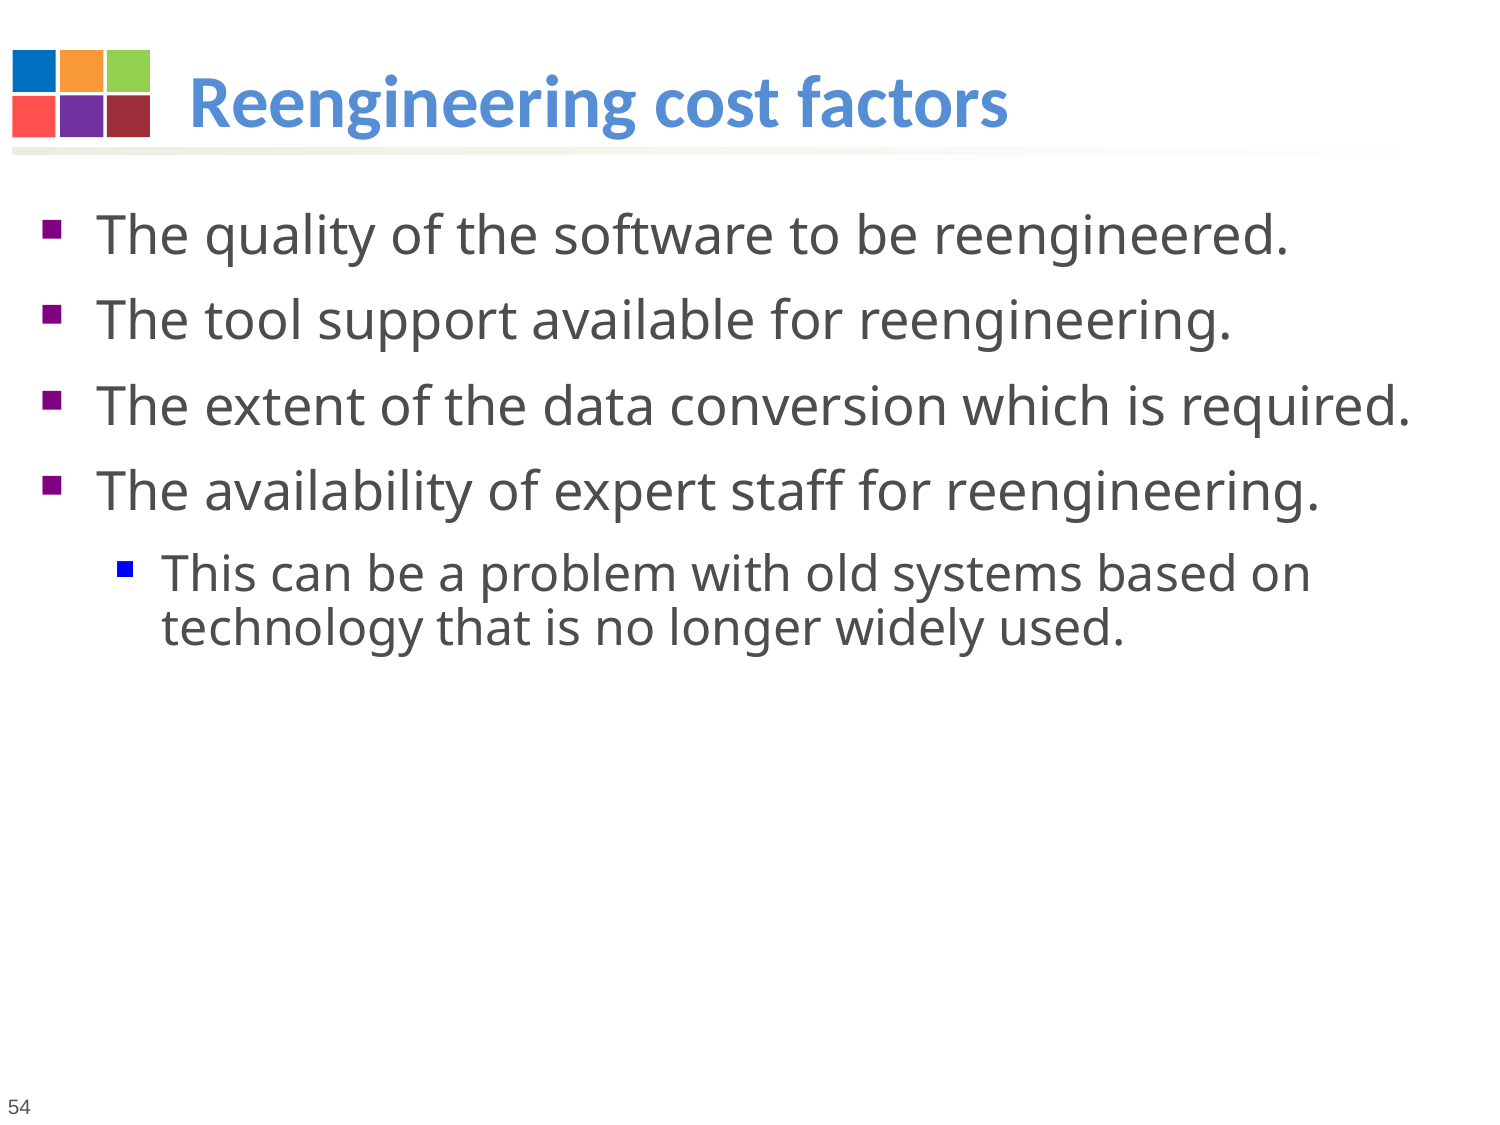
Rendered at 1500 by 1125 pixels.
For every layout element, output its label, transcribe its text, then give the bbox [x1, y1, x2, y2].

list The quality of the software to be reengineered. The tool support available for reengineering. The extent of the data conversion which is required. The availability of expert staff for reengineering. This can be a problem with old systems based on technology that is no longer widely used. [24, 200, 1475, 1088]
title Reengineering cost factors [174, 47, 1475, 150]
